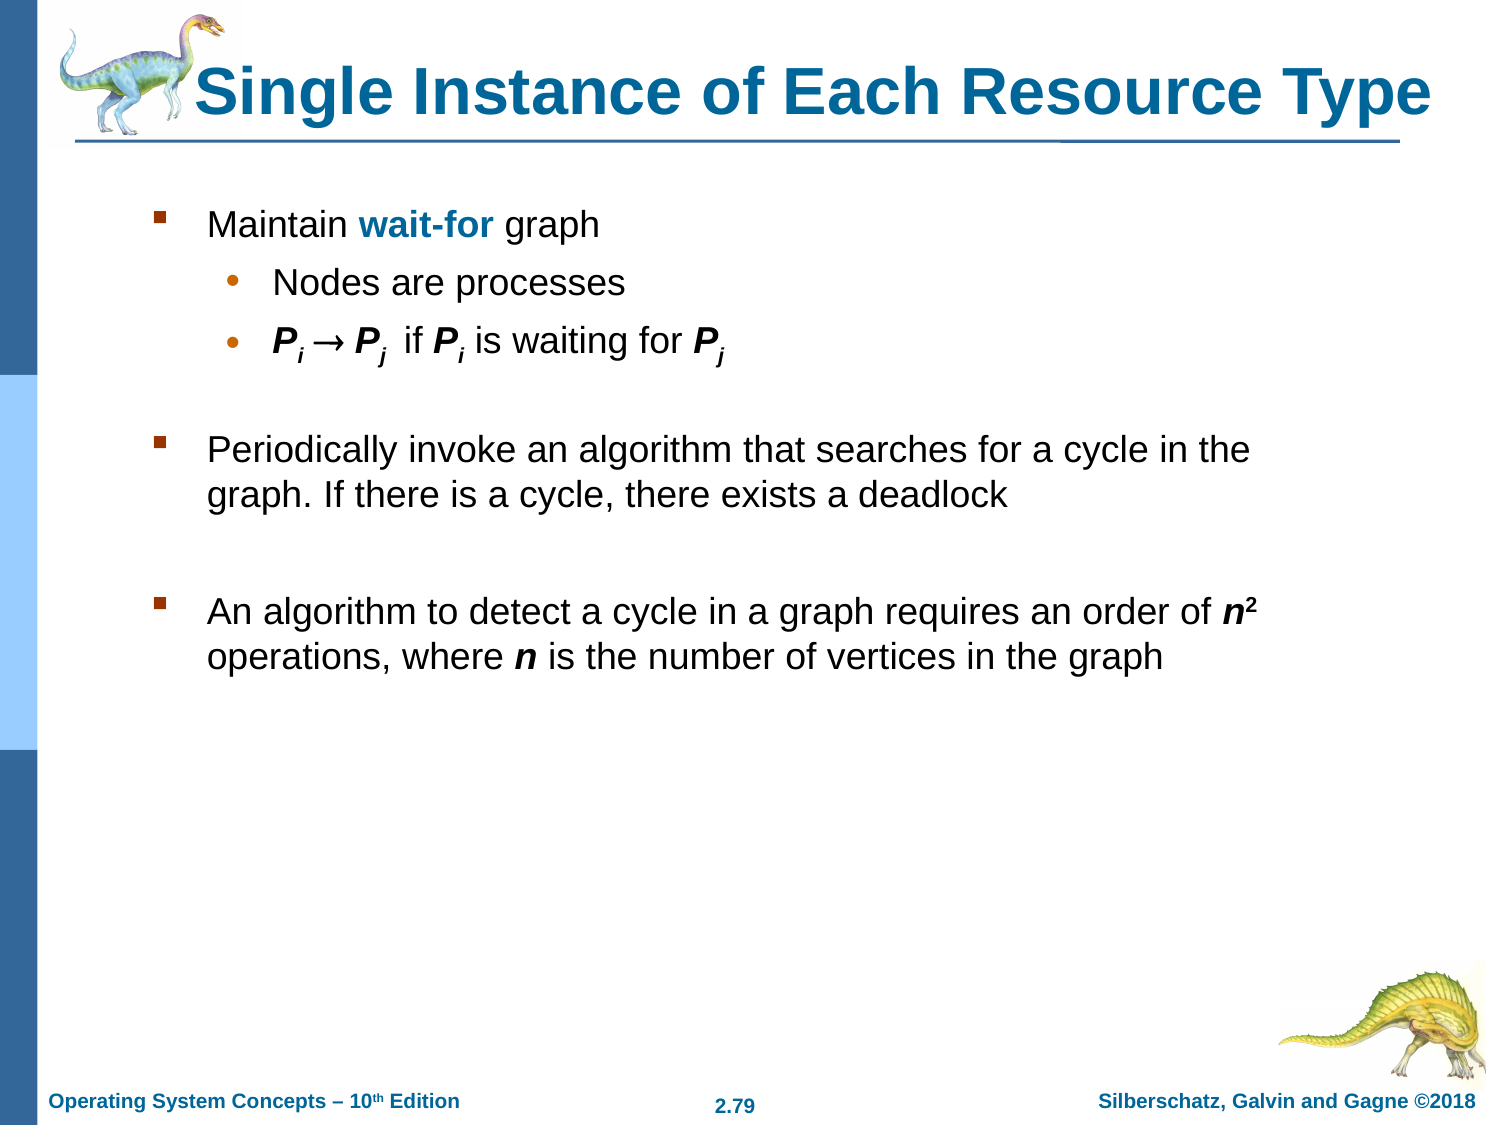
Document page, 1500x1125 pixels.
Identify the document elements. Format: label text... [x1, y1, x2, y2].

picture [1275, 959, 1486, 1090]
title Single Instance of Each Resource Type [176, 0, 1452, 136]
list Maintain wait-for graph Nodes are processes Pi  Pj if Pi is waiting for Pj Periodically invoke an algorithm that searches for a cycle in the graph. If there is a cycle, there exists a deadlock An algorithm to detect a cycle in a graph requires an order of n2 operations, where n is the number of vertices in the graph [135, 192, 1380, 933]
picture [46, 0, 243, 149]
